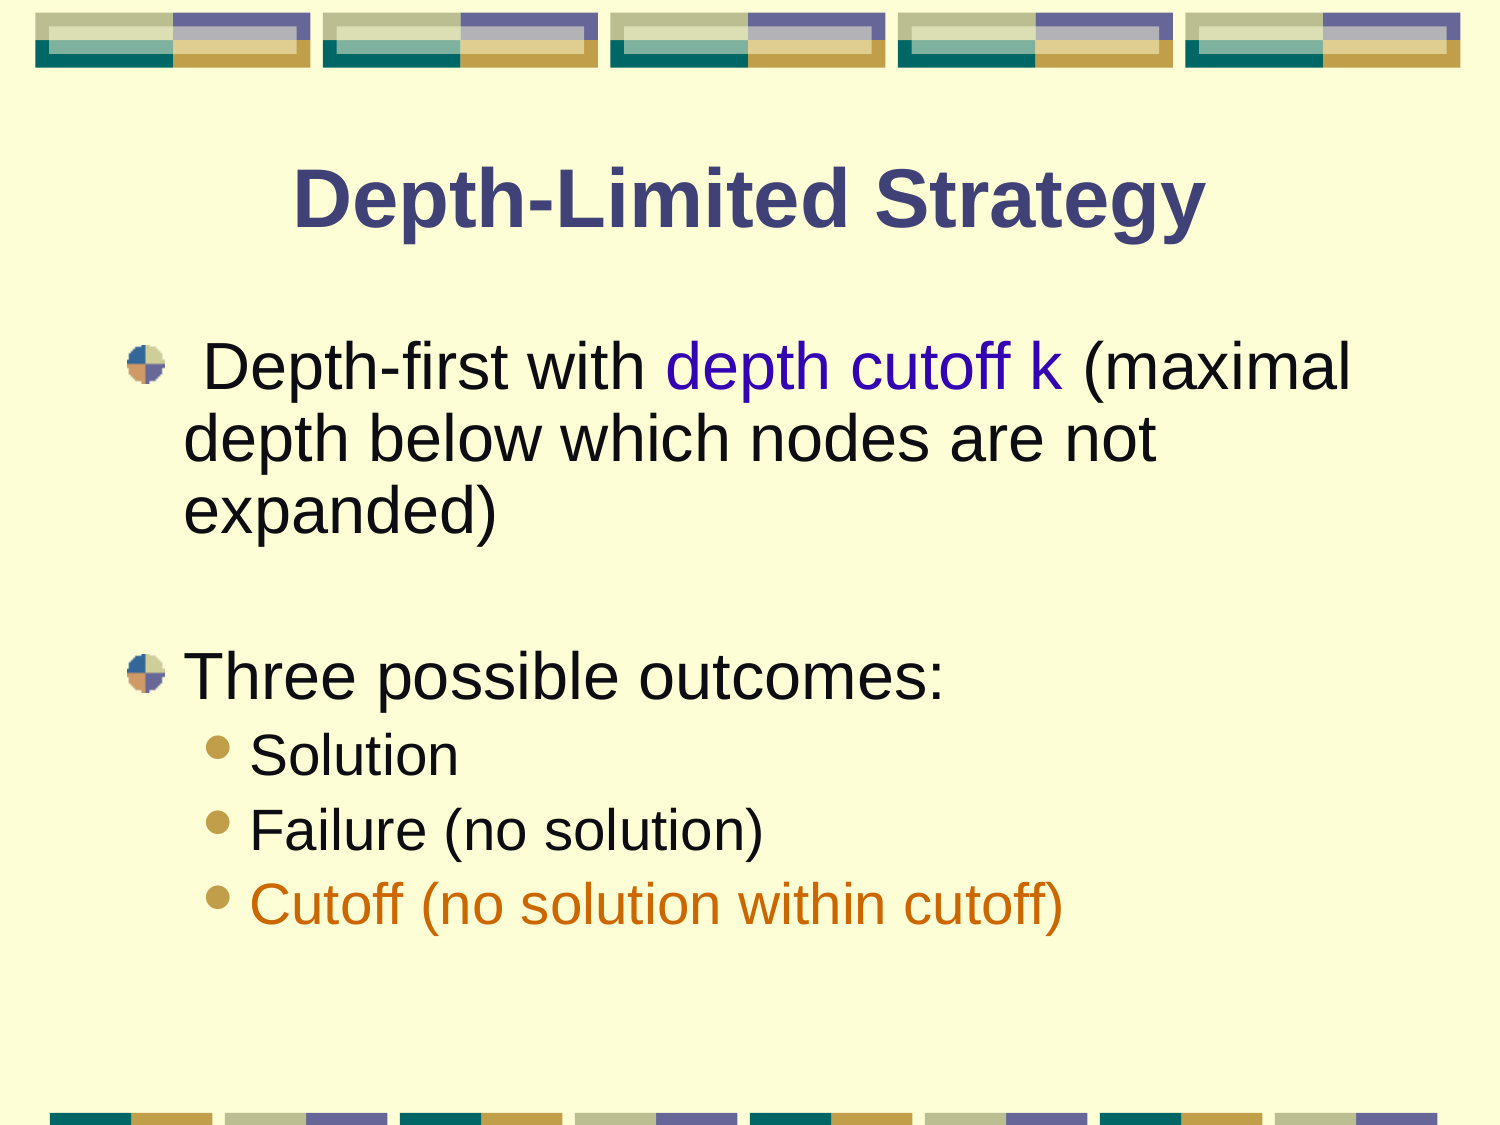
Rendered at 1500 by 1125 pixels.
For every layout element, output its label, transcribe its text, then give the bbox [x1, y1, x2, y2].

list Depth-first with depth cutoff k (maximal depth below which nodes are not expanded) Three possible outcomes: Solution Failure (no solution) Cutoff (no solution within cutoff) [112, 324, 1388, 1001]
picture [127, 345, 165, 384]
picture [127, 654, 165, 693]
title Depth-Limited Strategy [112, 99, 1388, 288]
